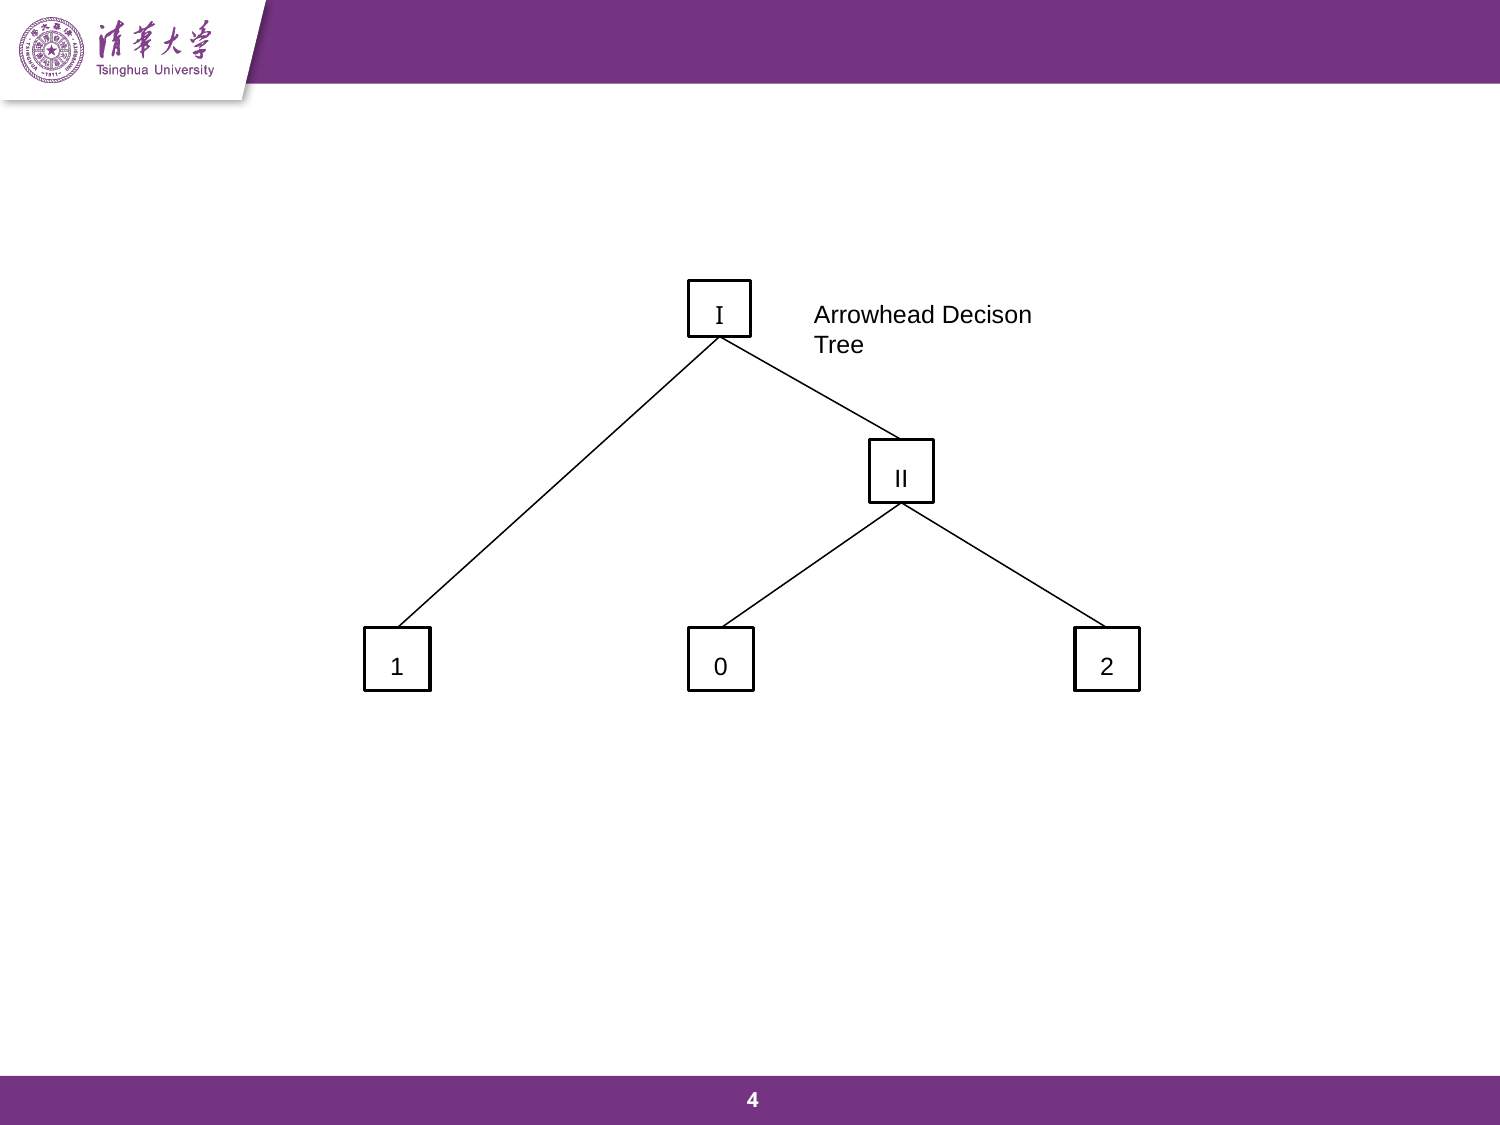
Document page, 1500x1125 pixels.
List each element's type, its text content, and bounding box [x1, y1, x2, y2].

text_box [723, 336, 902, 440]
text_box 1 [364, 627, 431, 691]
text_box 0 [688, 635, 754, 691]
text_box II [869, 439, 934, 501]
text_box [720, 502, 900, 628]
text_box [901, 502, 1108, 628]
picture [19, 17, 214, 83]
text_box 2 [1075, 627, 1140, 691]
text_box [396, 336, 720, 628]
text_box Arrowhead Decison Tree [799, 291, 1086, 366]
text_box I [688, 280, 751, 334]
